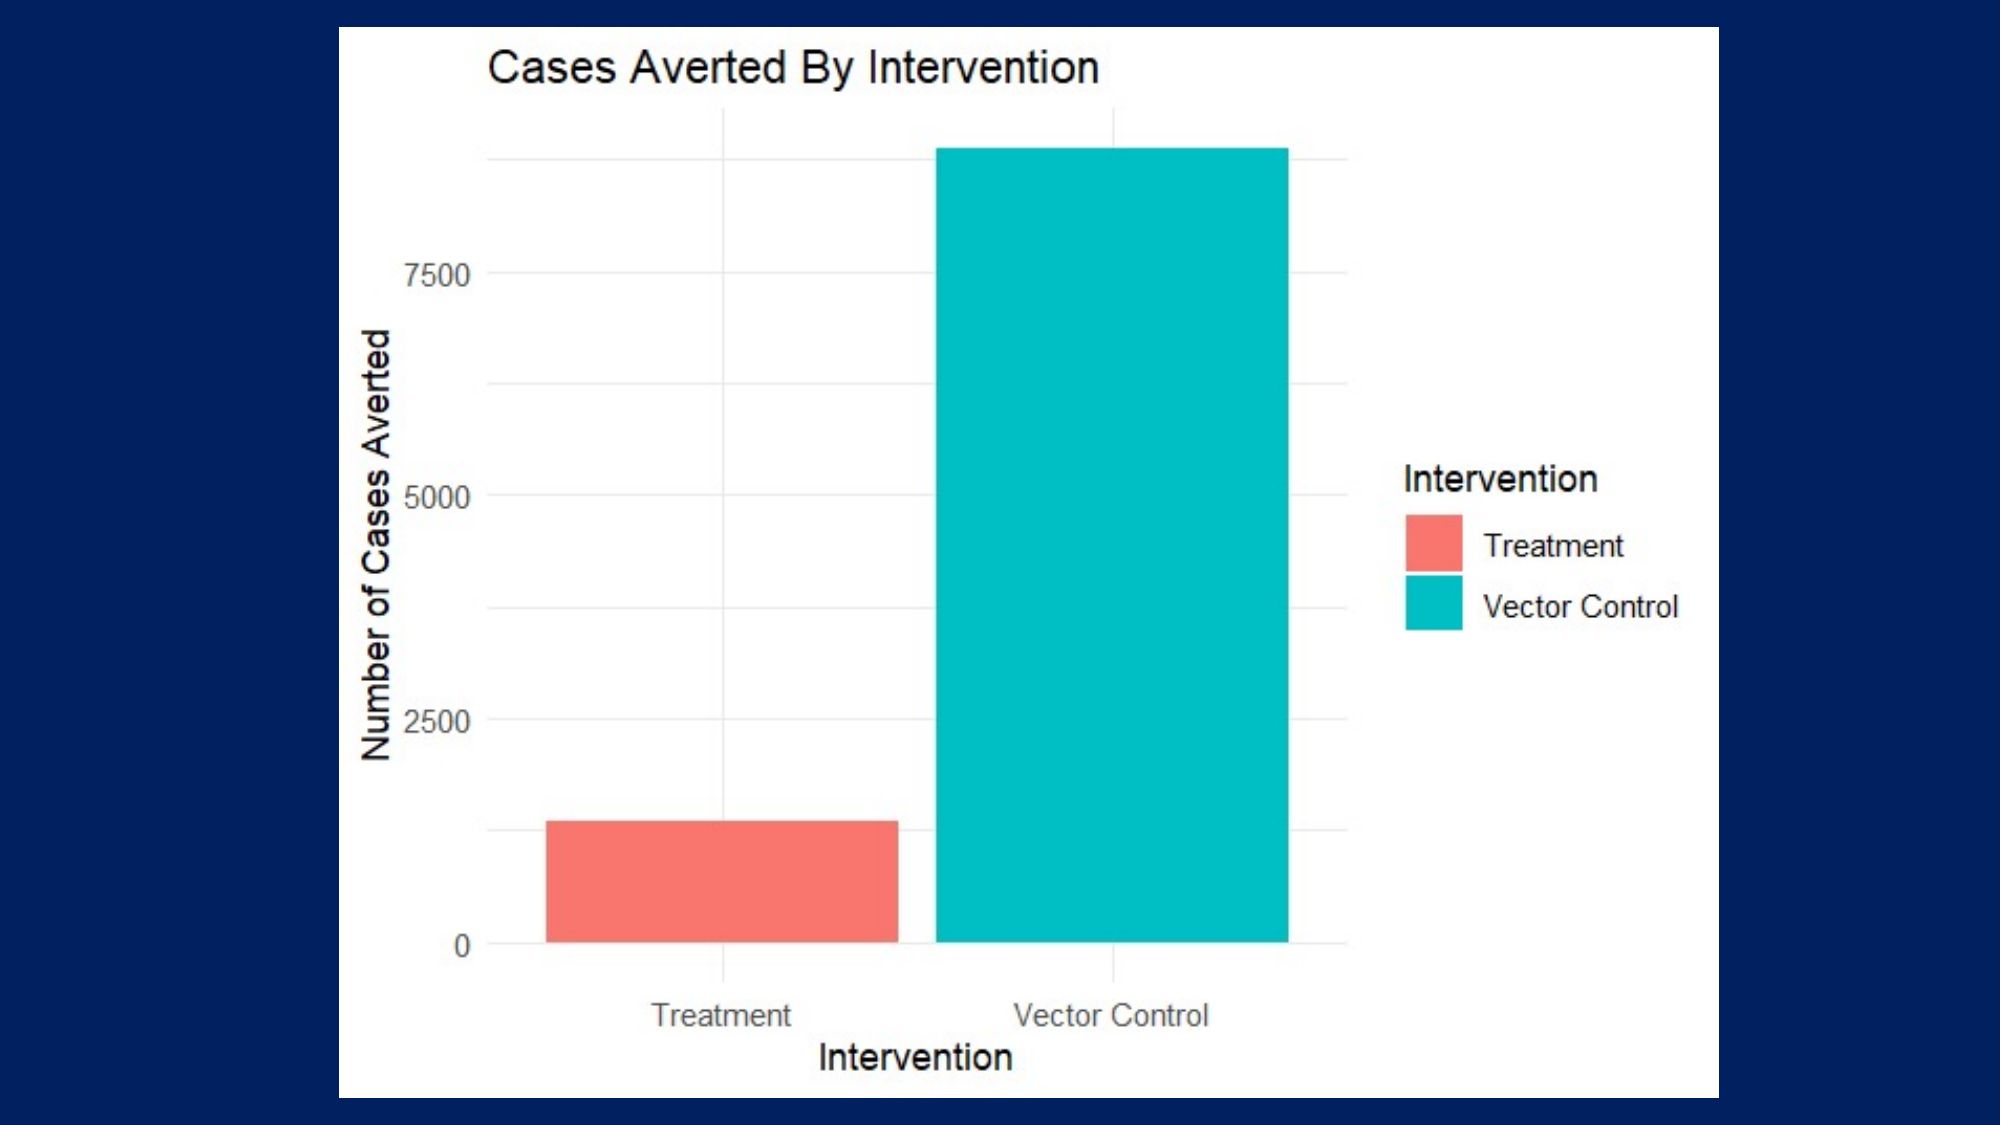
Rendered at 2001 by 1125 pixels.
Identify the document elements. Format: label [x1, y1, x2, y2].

list [339, 27, 1719, 1098]
